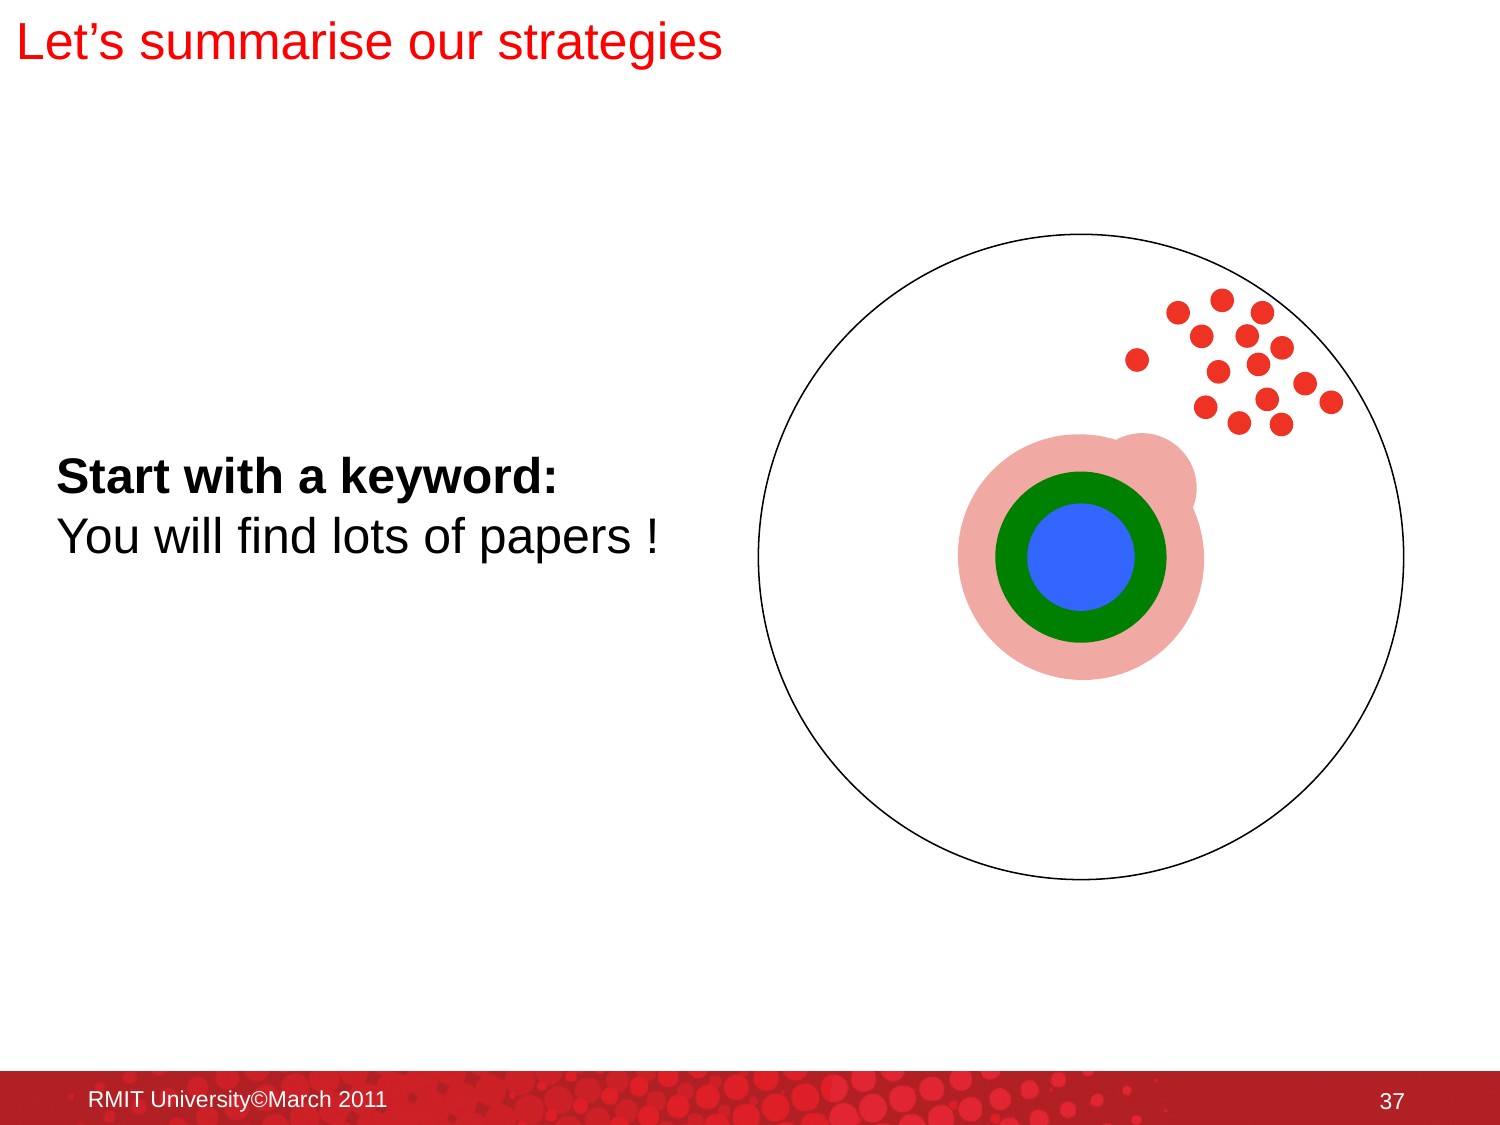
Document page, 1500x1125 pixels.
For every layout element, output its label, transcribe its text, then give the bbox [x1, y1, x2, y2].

text_box [1250, 300, 1275, 325]
text_box [1270, 336, 1294, 360]
text_box [1293, 371, 1317, 396]
text_box [1255, 387, 1280, 412]
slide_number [72, 1076, 424, 1113]
picture [0, 1071, 1500, 1125]
text_box [1319, 390, 1344, 415]
text_box [995, 471, 1167, 643]
text_box [1235, 324, 1260, 348]
text_box [1166, 300, 1190, 325]
text_box [957, 434, 1205, 680]
text_box [1027, 503, 1135, 611]
text_box [1246, 352, 1271, 377]
text_box [1125, 348, 1149, 372]
text_box [1206, 360, 1231, 384]
slide_number 37 [1069, 1078, 1421, 1115]
text_box [1193, 395, 1218, 420]
text_box [1227, 411, 1252, 435]
text_box [758, 234, 1404, 880]
text_box [1189, 324, 1214, 349]
text_box Let’s summarise our strategies [1, 0, 1218, 78]
text_box [1269, 412, 1294, 437]
text_box Start with a keyword: You will find lots of papers ! [41, 436, 711, 572]
text_box [1210, 288, 1235, 313]
